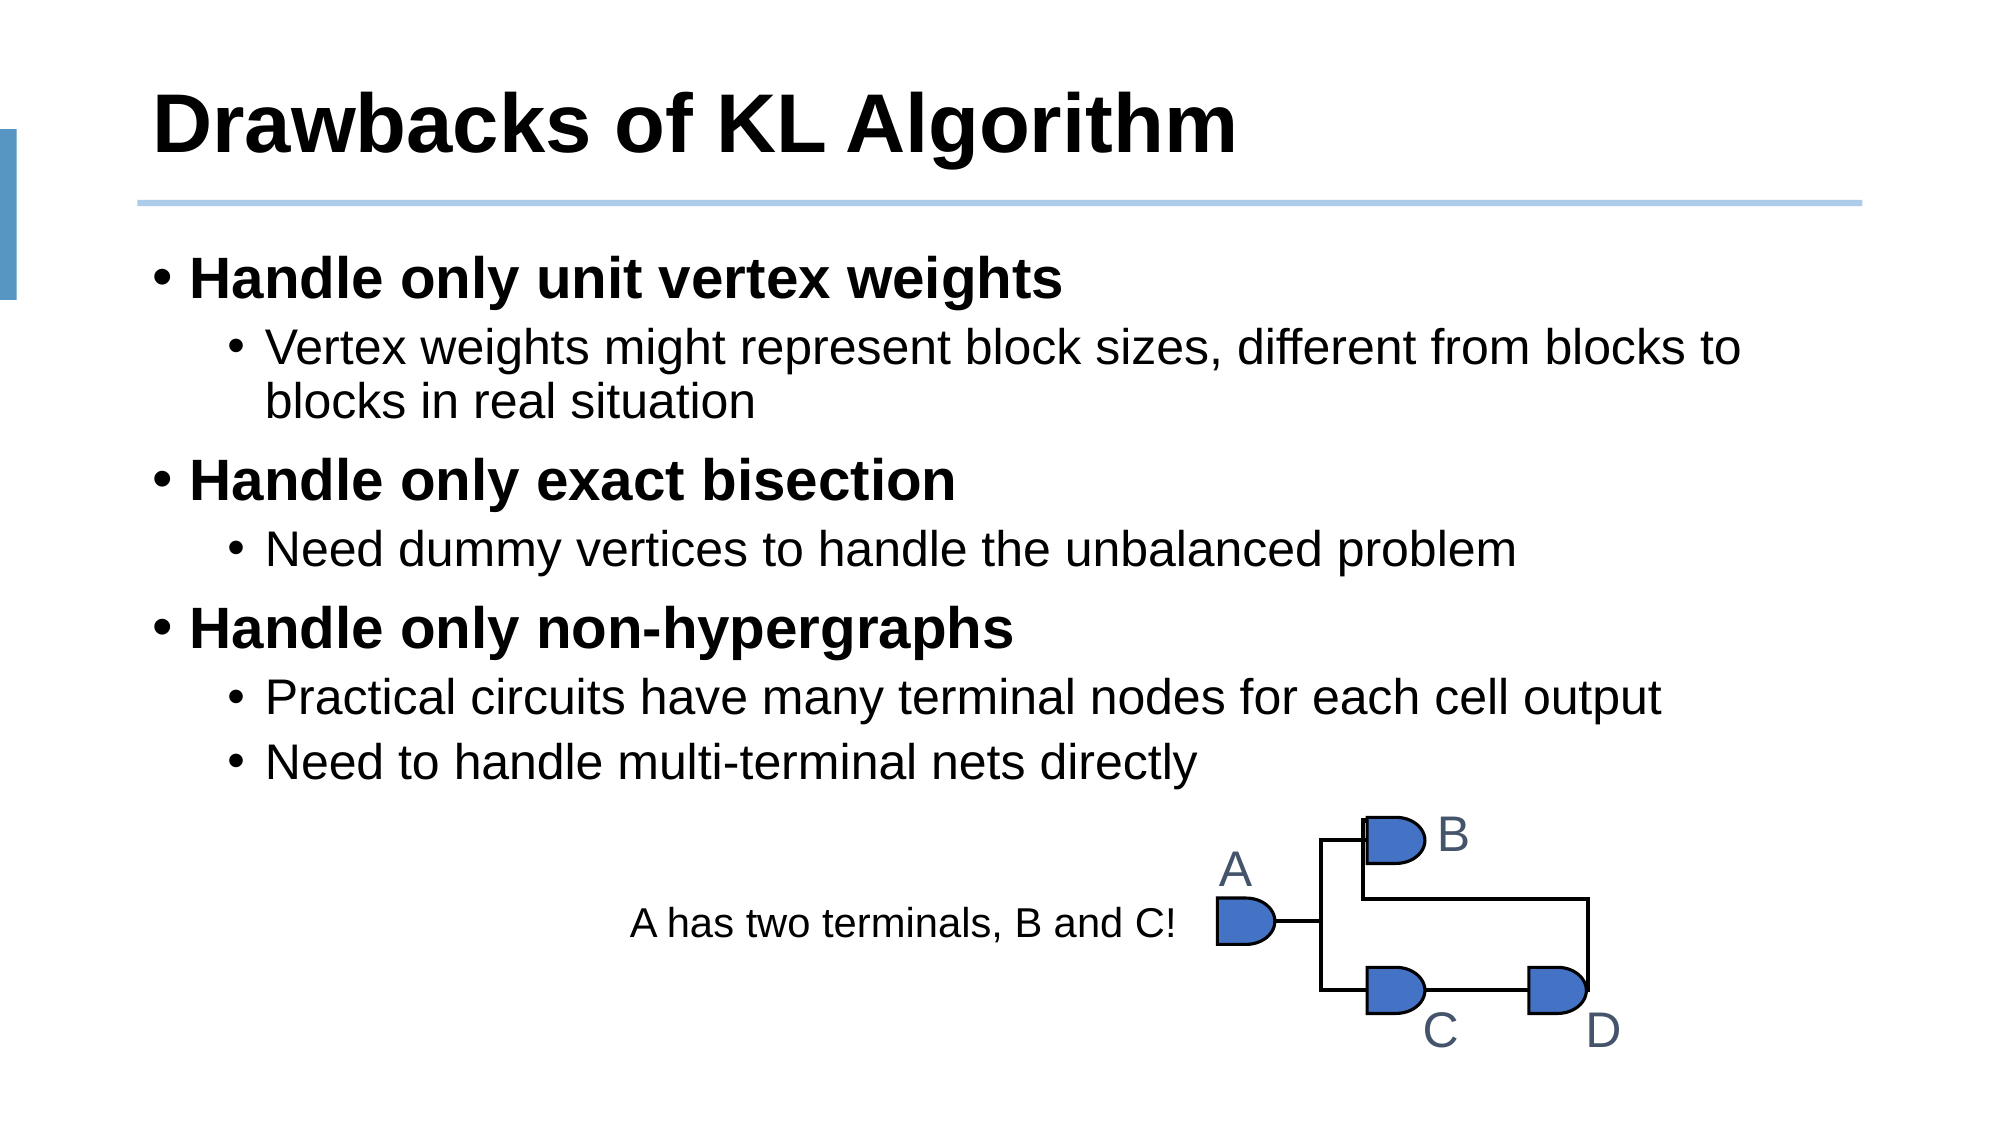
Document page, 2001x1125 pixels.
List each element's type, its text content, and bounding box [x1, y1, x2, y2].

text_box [1203, 794, 1637, 1066]
title Drawbacks of KL Algorithm [137, 42, 1863, 208]
text_box A has two terminals, B and C! [614, 888, 1192, 954]
list Handle only unit vertex weights Vertex weights might represent block sizes, different from blocks to blocks in real situation Handle only exact bisection Need dummy vertices to handle the unbalanced problem Handle only non-hypergraphs Practical circuits have many terminal nodes for each cell output Need to handle multi-terminal nets directly [137, 240, 1863, 1014]
